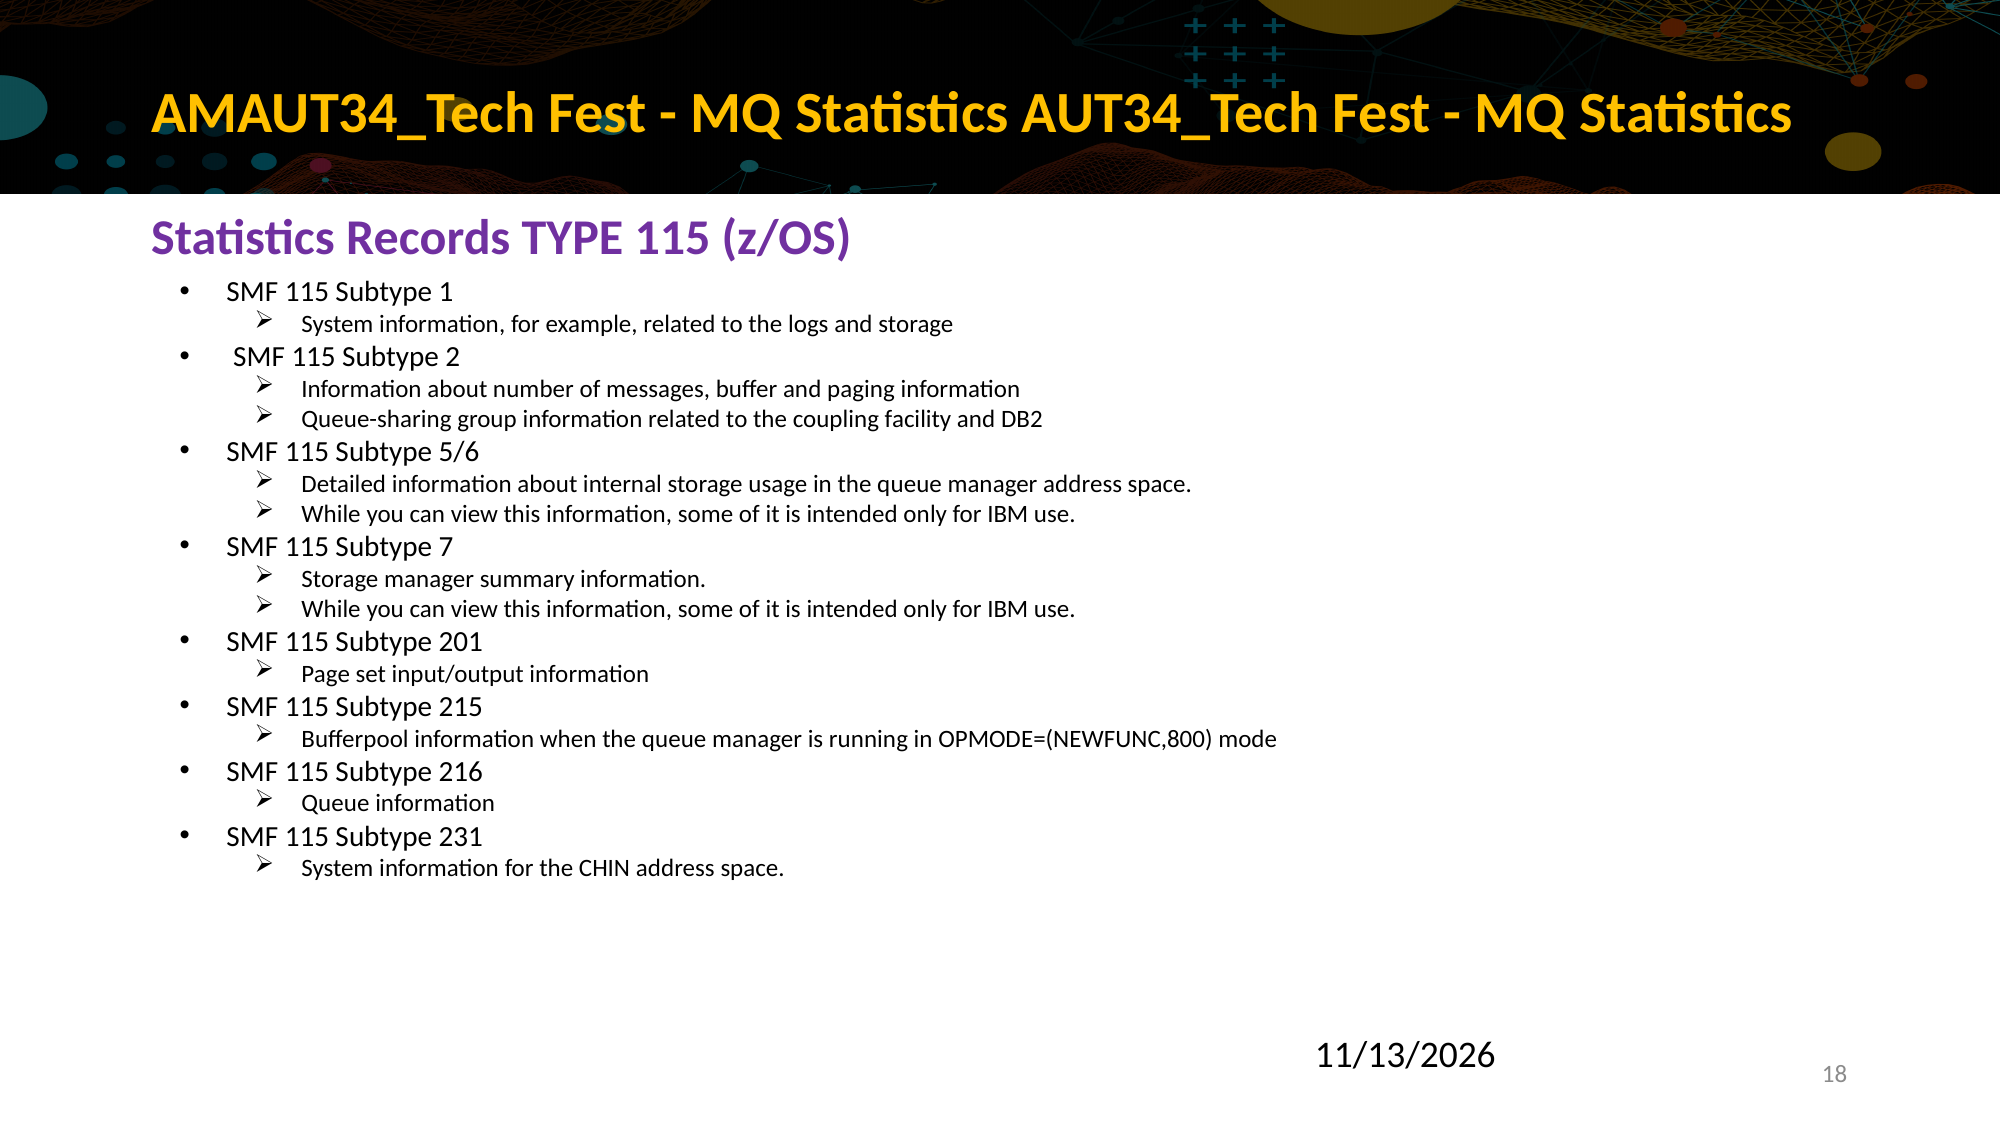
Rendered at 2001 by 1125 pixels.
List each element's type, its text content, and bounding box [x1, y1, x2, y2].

picture [0, 0, 2000, 194]
text_box SMF 115 Subtype 1 System information, for example, related to the logs and storage SMF 115 Subtype 2 Information about number of messages, buffer and paging information Queue-sharing group information related to the coupling facility and DB2 SMF 115 Subtype 5/6 Detailed information about internal storage usage in the queue manager address space. While you can view this information, some of it is intended only for IBM use. SMF 115 Subtype 7 Storage manager summary information. While you can view this information, some of it is intended only for IBM use. SMF 115 Subtype 201 Page set input/output information SMF 115 Subtype 215 Bufferpool information when the queue manager is running in OPMODE=(NEWFUNC,800) mode SMF 115 Subtype 216 Queue information SMF 115 Subtype 231 System information for the CHIN address space. [164, 265, 1433, 929]
title AMAUT34_Tech Fest - MQ Statistics AUT34_Tech Fest - MQ Statistics [136, 72, 1862, 153]
text_box Statistics Records TYPE 115 (z/OS) [136, 196, 921, 272]
slide_number 18 [1412, 1042, 1863, 1103]
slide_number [1299, 1022, 1750, 1083]
